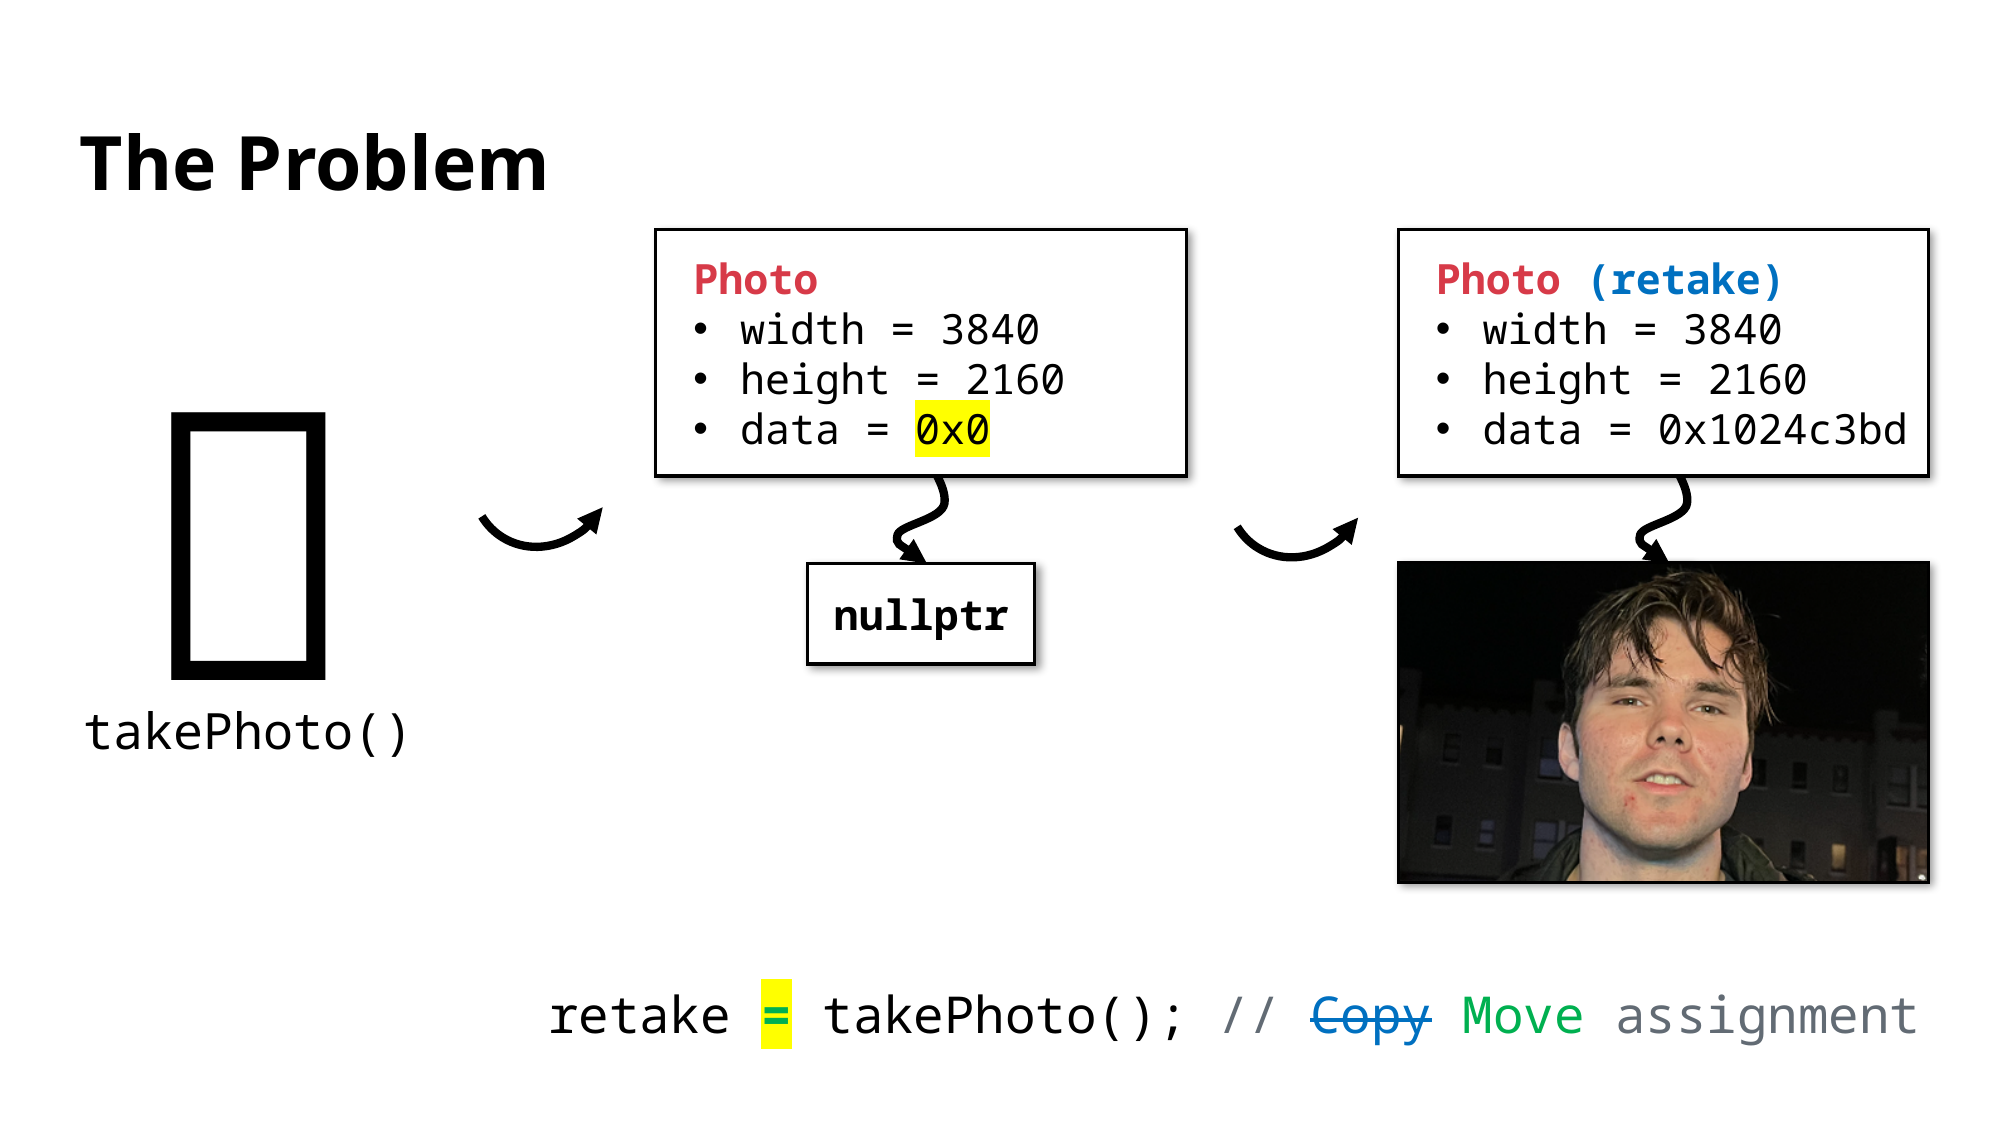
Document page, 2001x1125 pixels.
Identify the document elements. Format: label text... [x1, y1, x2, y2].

text_box [1398, 562, 1929, 883]
text_box [480, 471, 603, 549]
text_box nullptr [806, 562, 1036, 666]
text_box 📸 takePhoto() [12, 492, 485, 763]
text_box [895, 487, 947, 560]
text_box [1235, 481, 1359, 559]
title The Problem [64, 103, 1936, 230]
text_box Photo (retake) width = 3840 height = 2160 data = 0x1024c3bd [1397, 228, 1930, 478]
text_box Photo width = 3840 height = 2160 data = 0x0 [654, 228, 1188, 478]
text_box [1638, 487, 1689, 560]
text_box retake = takePhoto(); // Copy Move assignment [64, 982, 1936, 1053]
